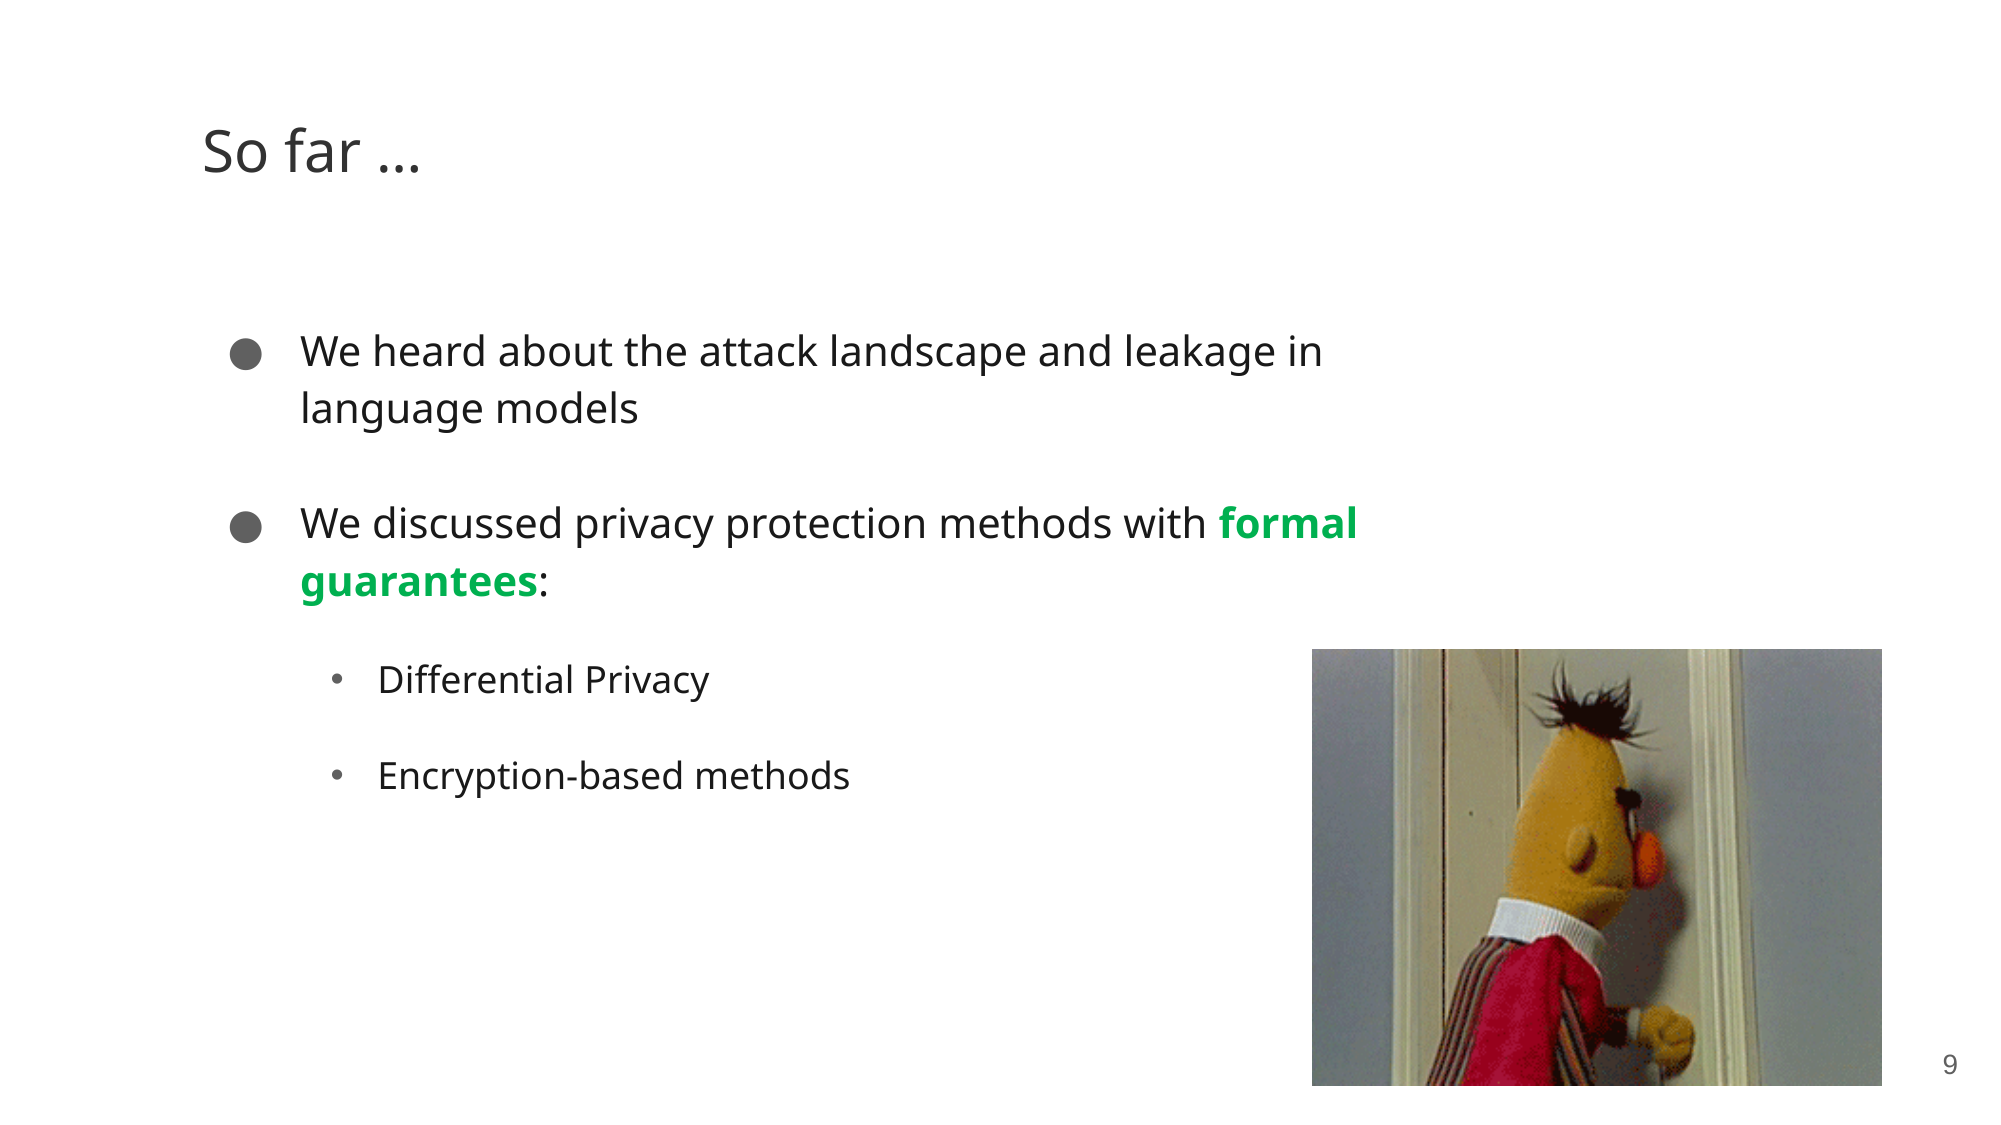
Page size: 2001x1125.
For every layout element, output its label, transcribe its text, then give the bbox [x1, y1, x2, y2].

list We heard about the attack landscape and leakage in language models We discussed privacy protection methods with formal guarantees: Differential Privacy Encryption-based methods [200, 316, 1415, 965]
title So far … [202, 114, 1790, 190]
slide_number 9 [1853, 1019, 1974, 1106]
picture [1312, 649, 1883, 1087]
